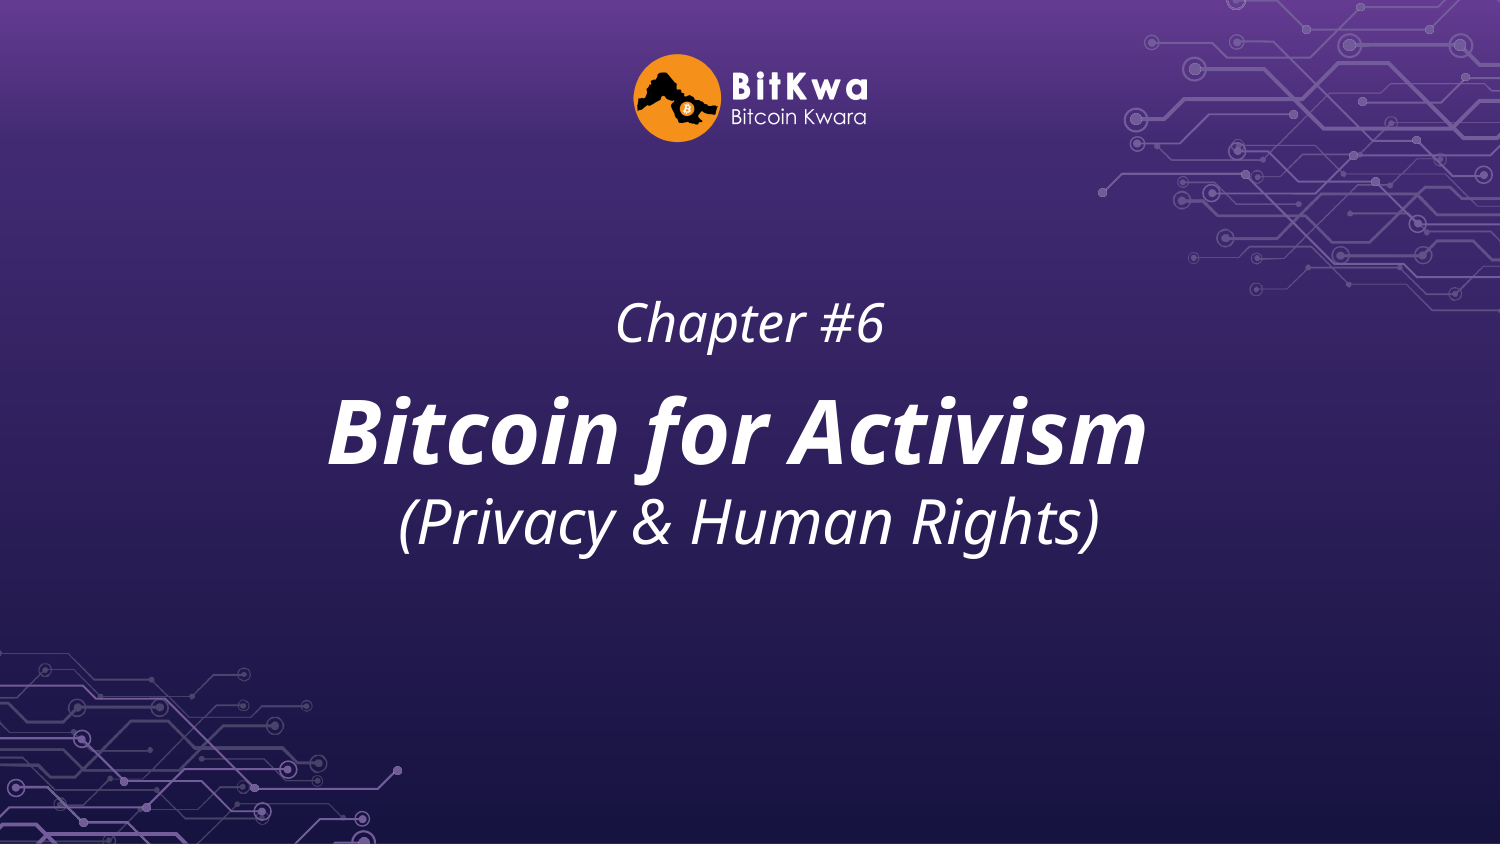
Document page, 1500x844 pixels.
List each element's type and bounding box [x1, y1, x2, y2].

picture [626, 45, 874, 148]
text_box [0, 0, 1500, 844]
